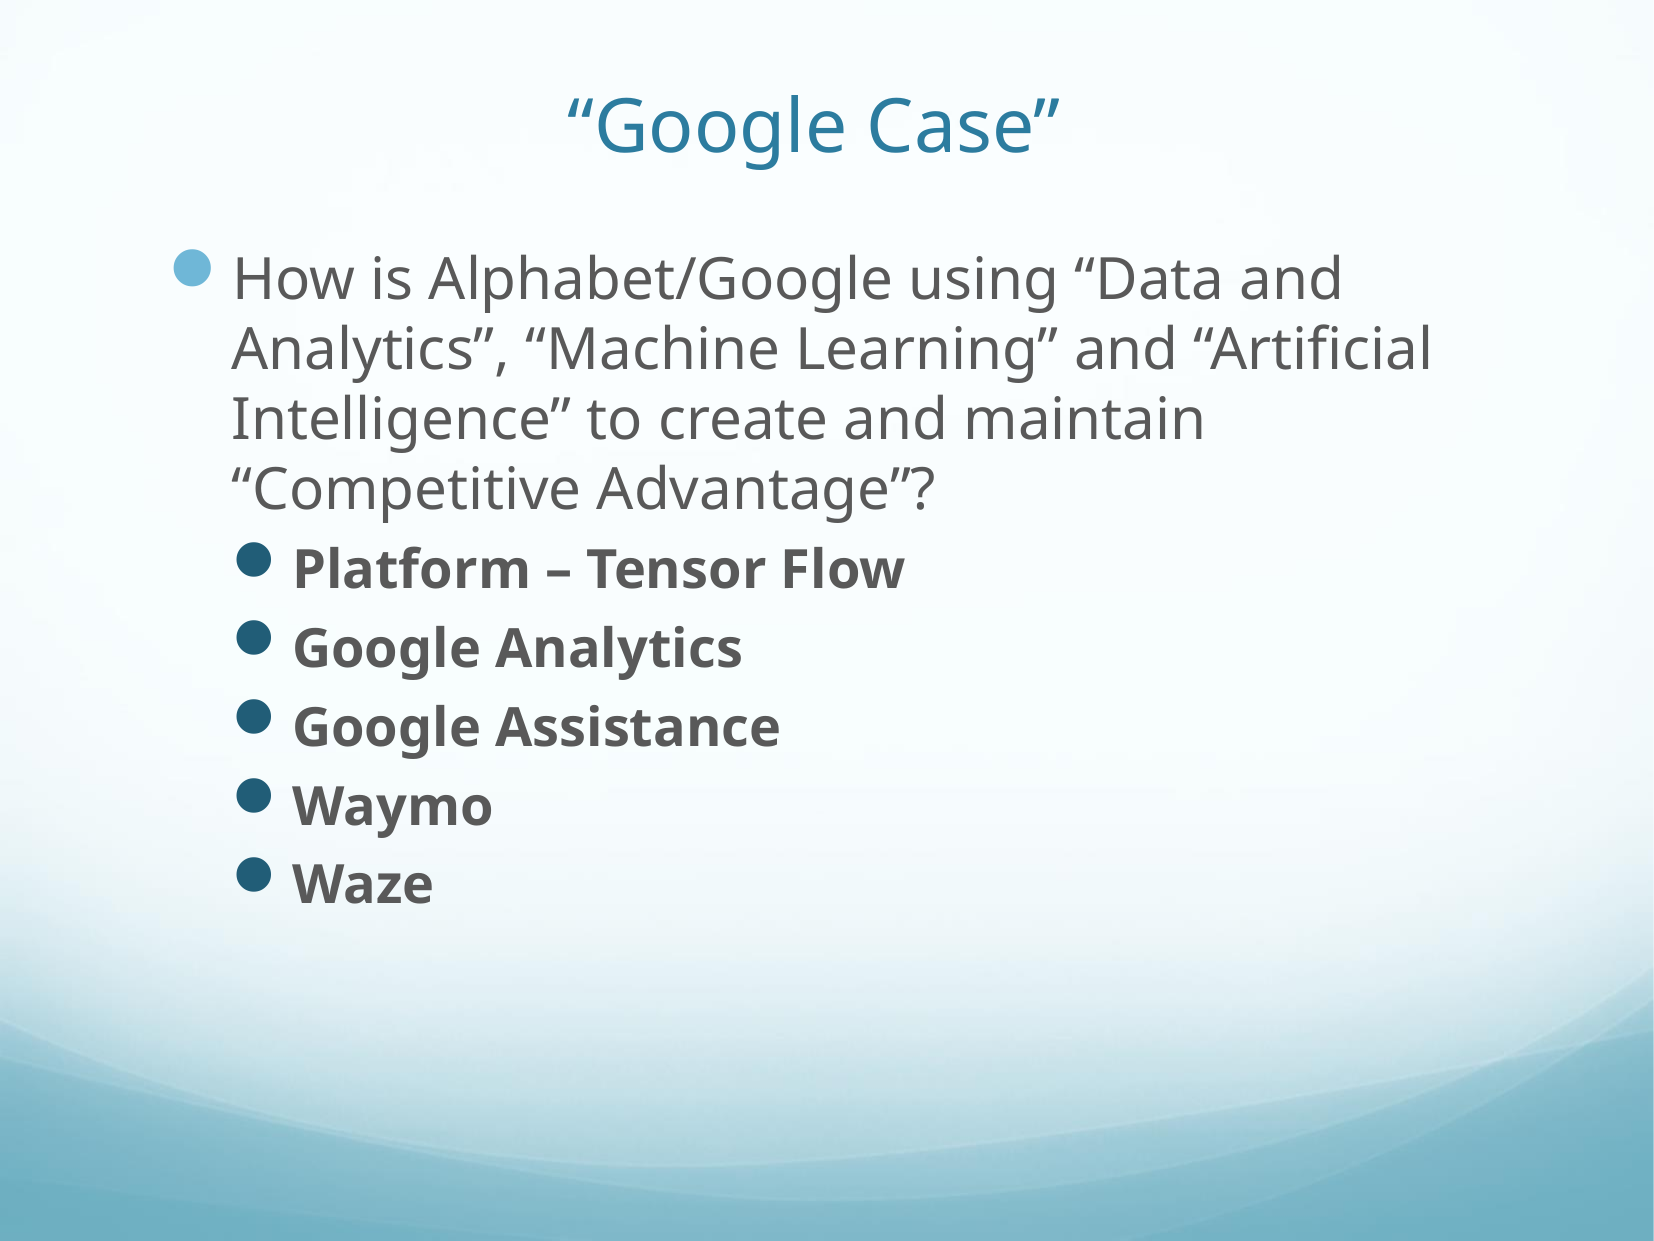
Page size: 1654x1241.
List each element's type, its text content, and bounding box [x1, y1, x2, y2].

title “Google Case” [39, 0, 1590, 176]
picture [0, 0, 1654, 1241]
list How is Alphabet/Google using “Data and Analytics”, “Machine Learning” and “Artificial Intelligence” to create and maintain “Competitive Advantage”? Platform – Tensor Flow Google Analytics Google Assistance Waymo Waze [151, 232, 1565, 1142]
